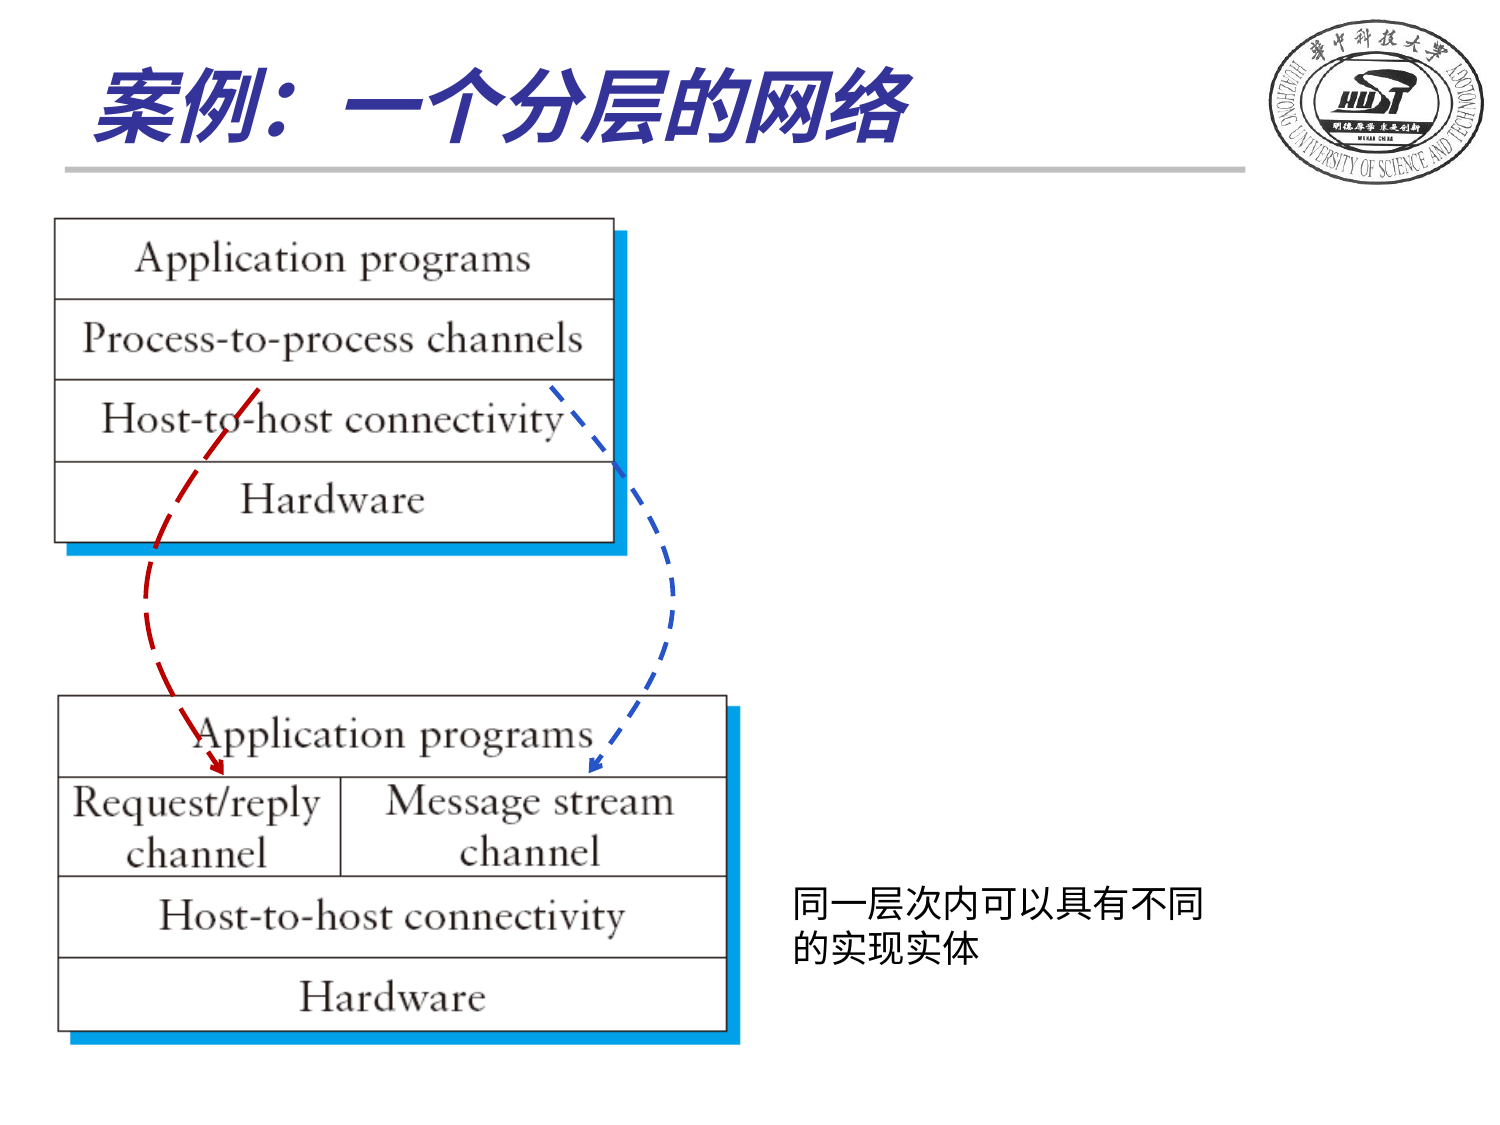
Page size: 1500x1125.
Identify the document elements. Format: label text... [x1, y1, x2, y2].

text_box [570, 537, 674, 667]
title 案例：一个分层的网络 [76, 42, 1315, 160]
text_box 同一层次内可以具有不同的实现实体 [779, 872, 1223, 978]
text_box [144, 591, 241, 667]
picture [29, 668, 774, 1077]
picture [1257, 18, 1489, 185]
picture [29, 196, 656, 583]
